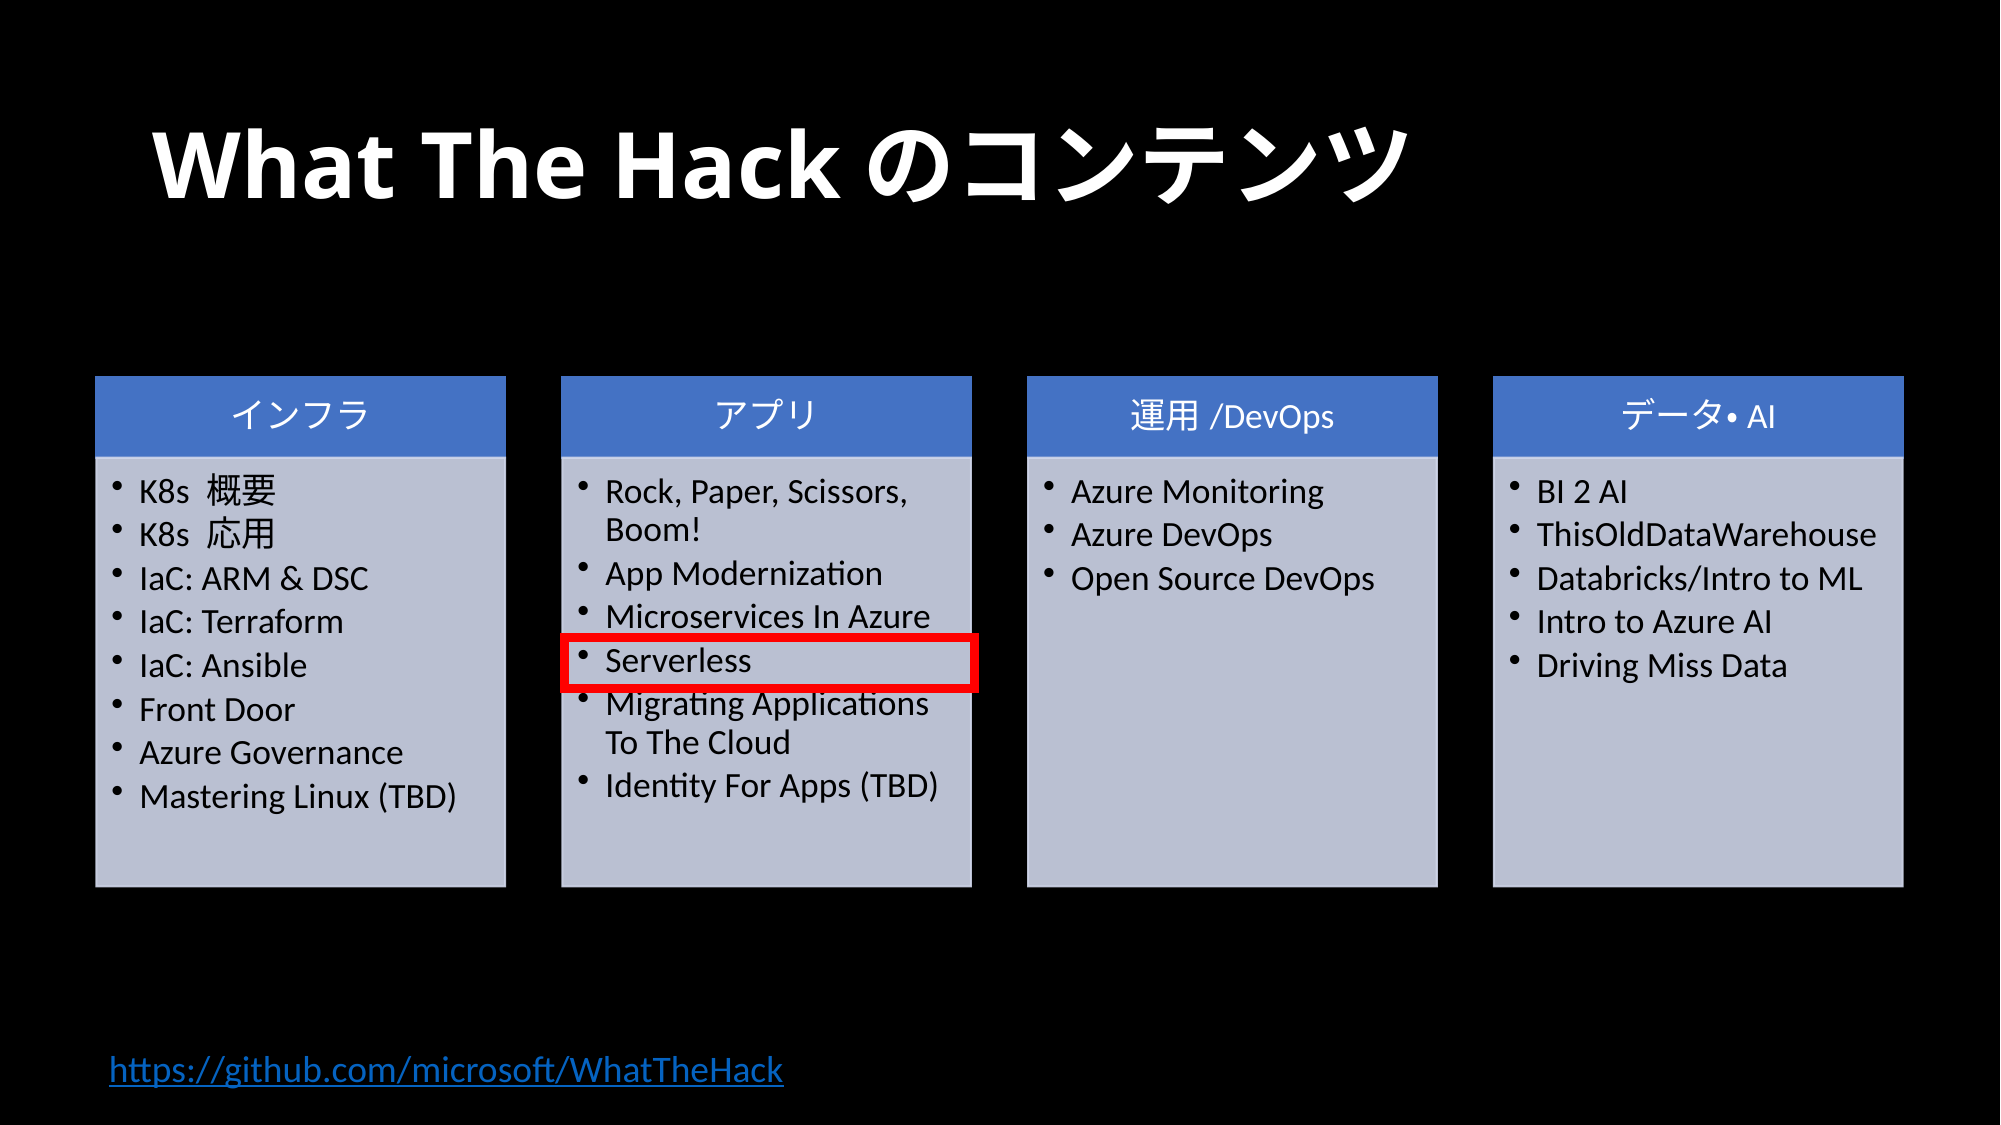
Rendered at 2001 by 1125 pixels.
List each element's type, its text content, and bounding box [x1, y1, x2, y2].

text_box https://github.com/microsoft/WhatTheHack [94, 1037, 1204, 1098]
title What The Hackのコンテンツ [137, 59, 1863, 235]
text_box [95, 235, 1904, 1029]
